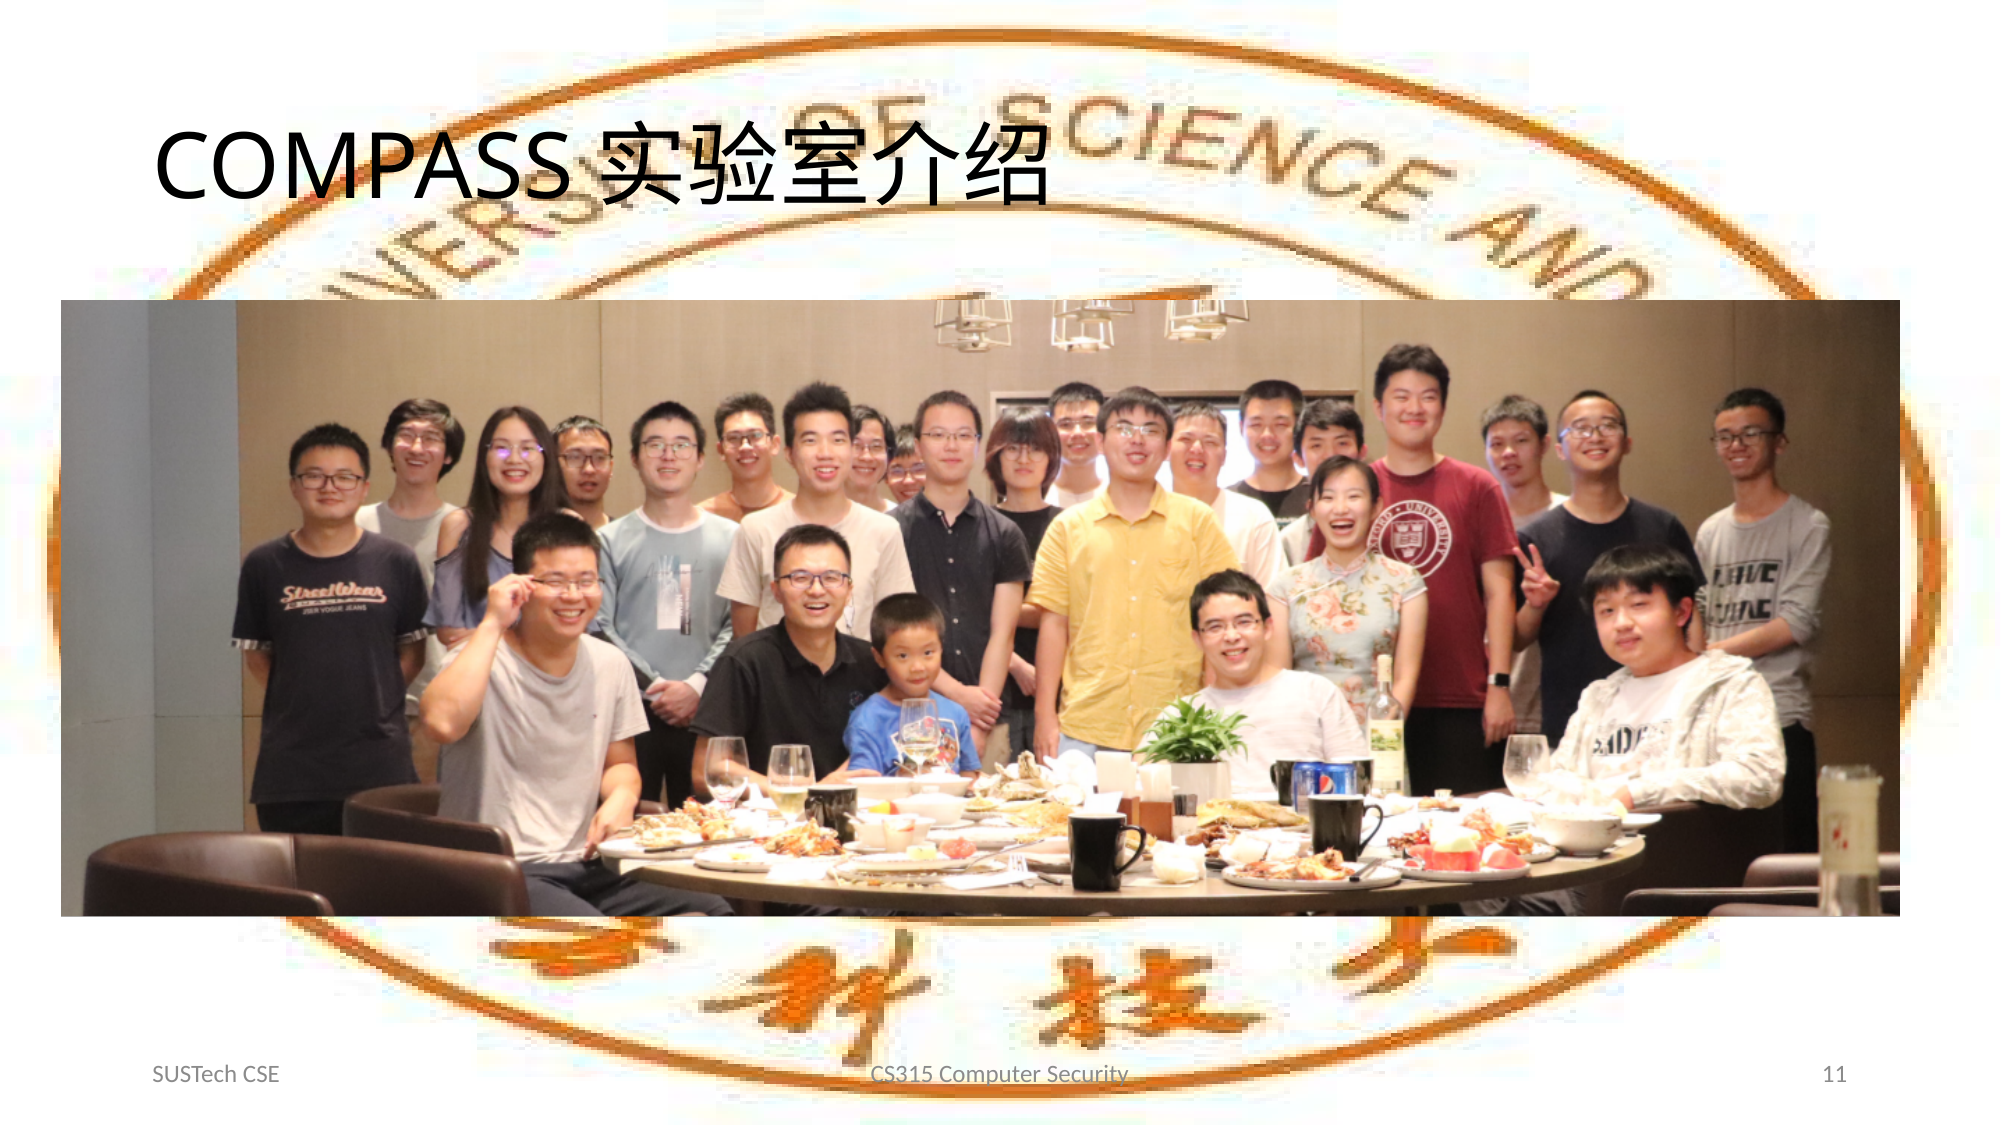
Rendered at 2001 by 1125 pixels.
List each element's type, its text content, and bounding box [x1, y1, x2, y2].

slide_number SUSTech CSE [137, 1042, 588, 1103]
footer CS315 Computer Security [662, 1042, 1338, 1103]
title COMPASS实验室介绍 [137, 59, 1863, 278]
picture [0, 0, 2001, 1125]
slide_number 11 [1412, 1042, 1863, 1103]
